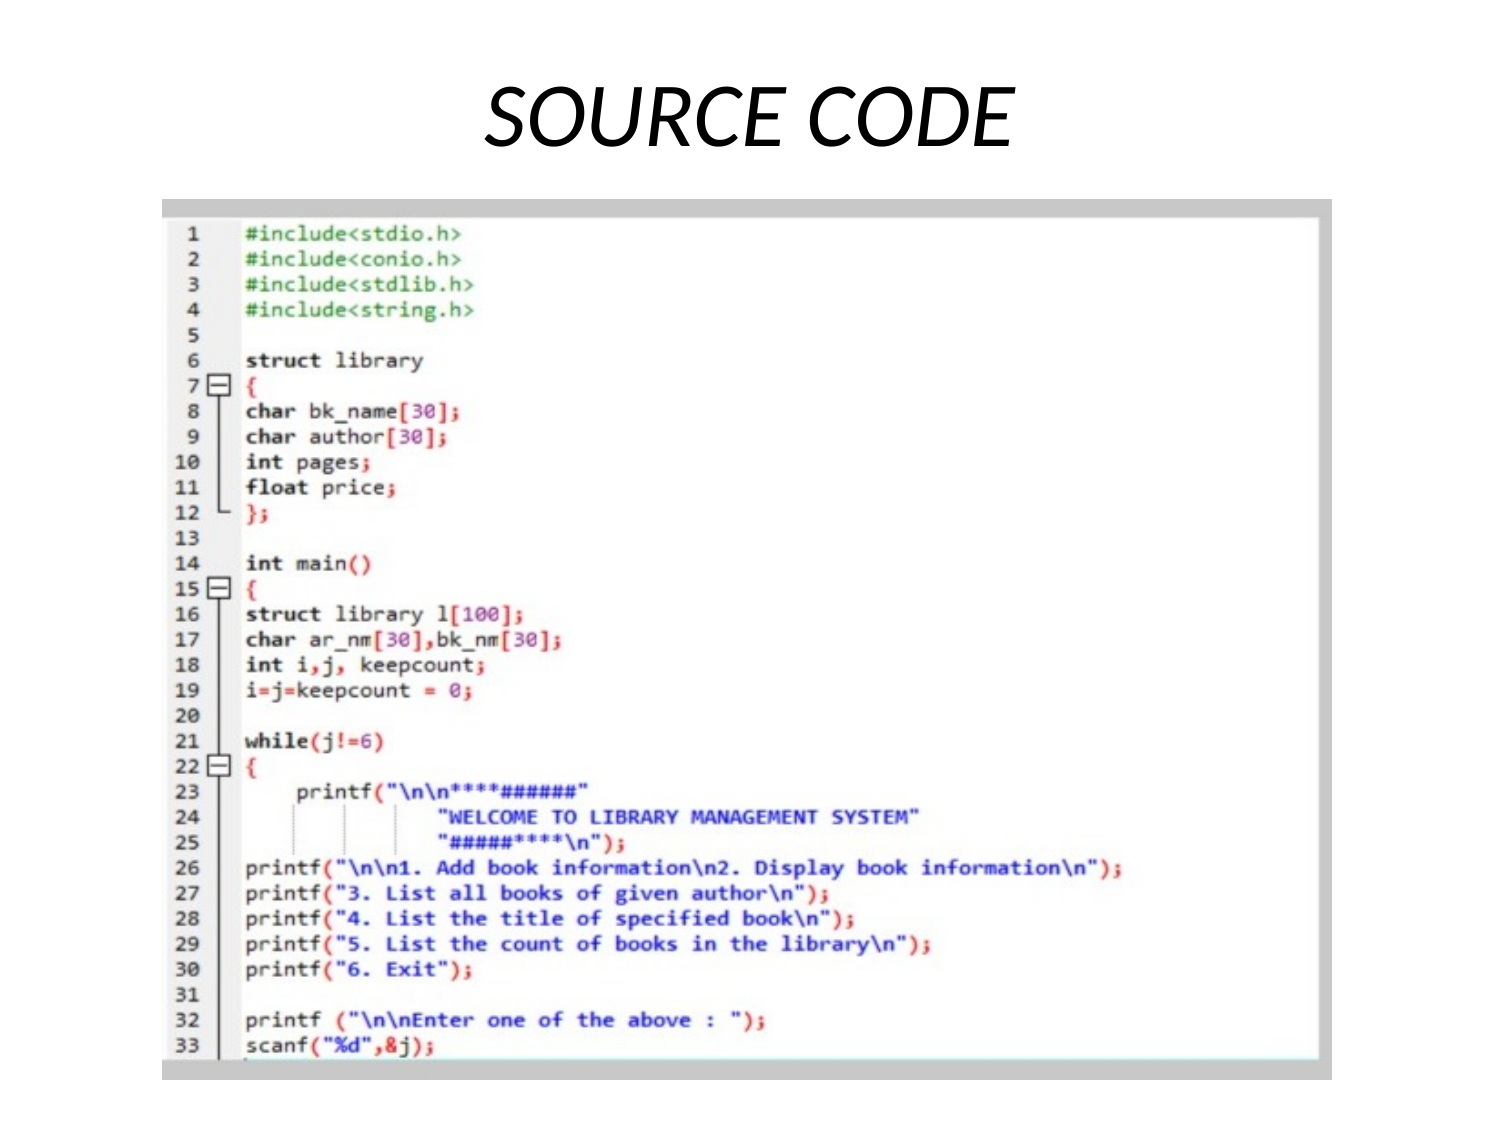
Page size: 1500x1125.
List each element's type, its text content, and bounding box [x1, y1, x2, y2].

title SOURCE CODE [75, 45, 1425, 175]
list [162, 199, 1332, 1081]
